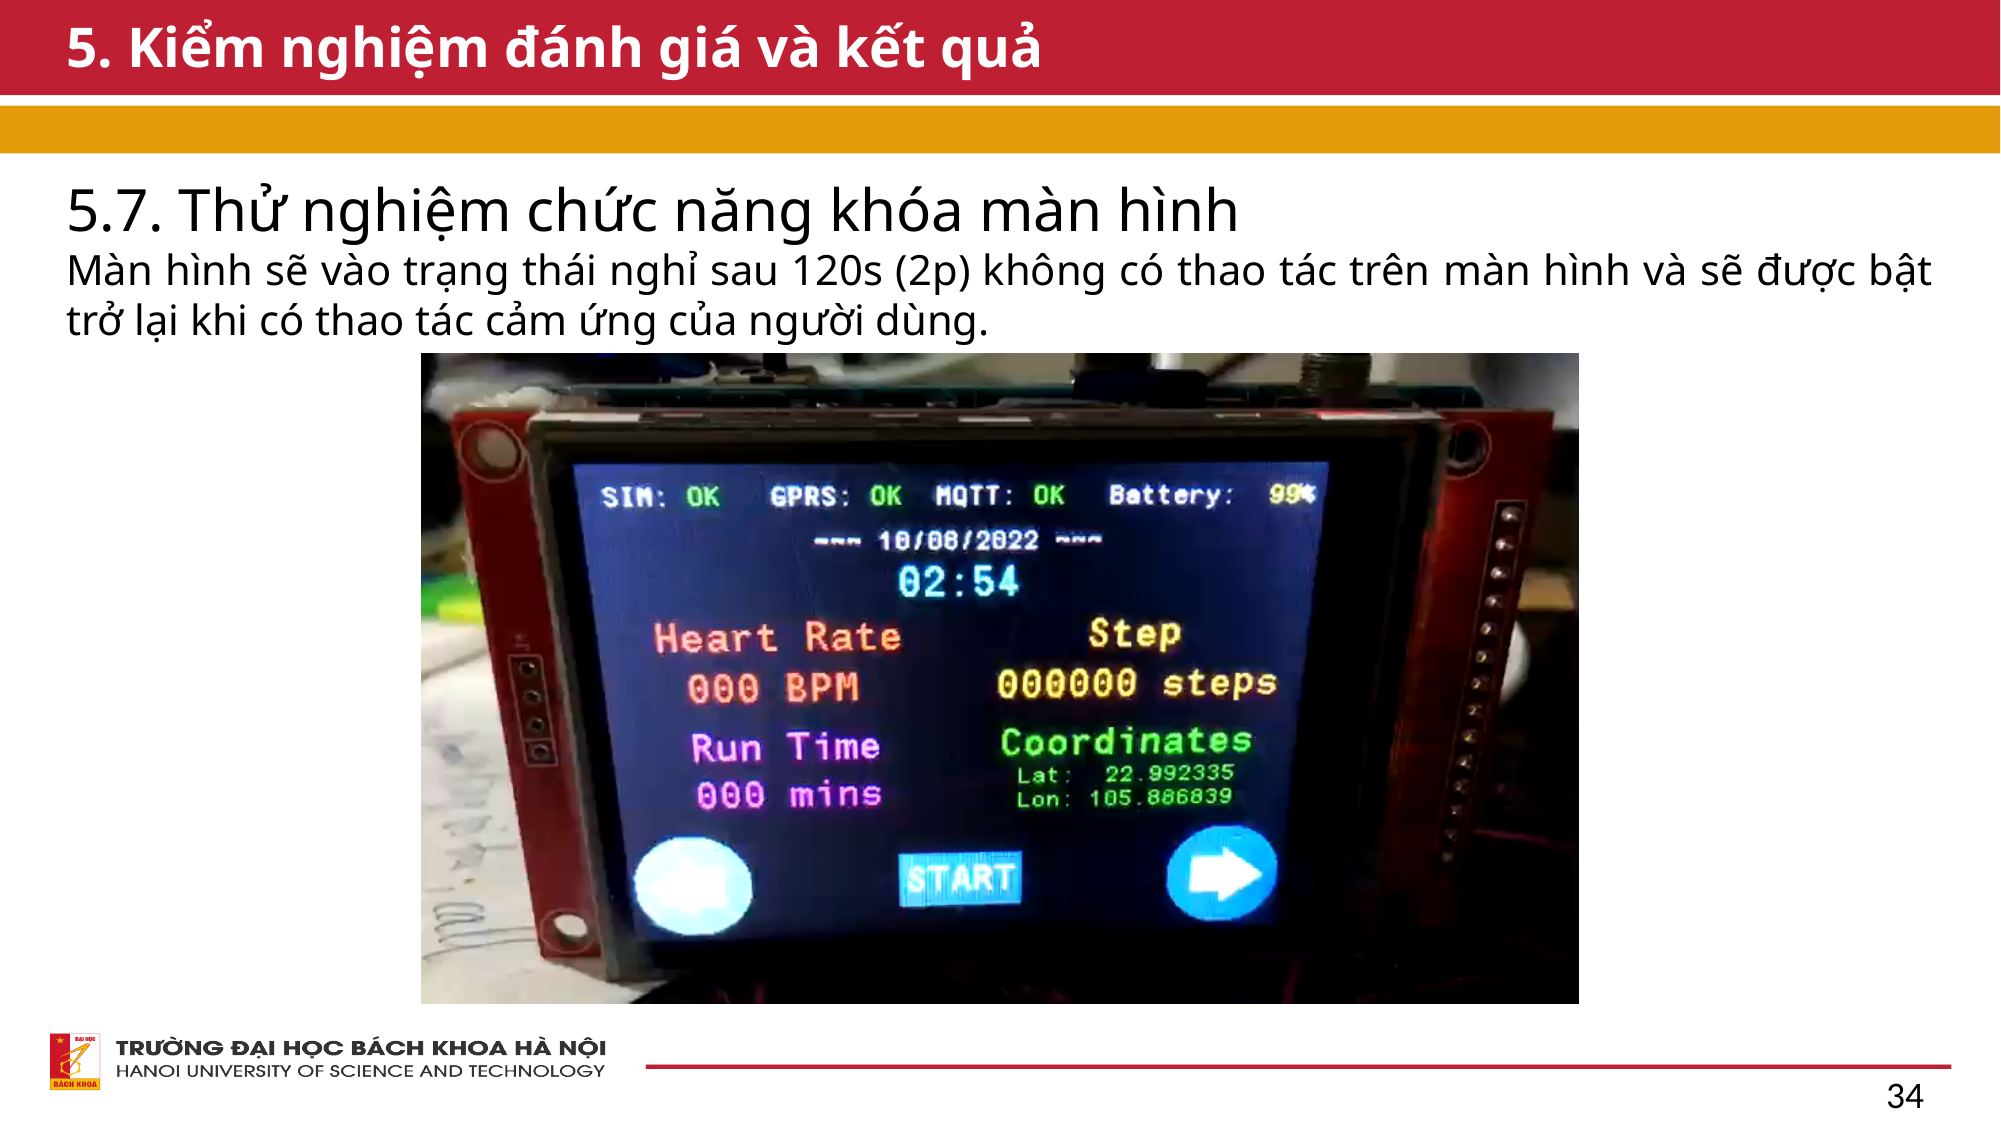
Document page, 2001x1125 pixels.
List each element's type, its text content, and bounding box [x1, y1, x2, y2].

text_box 34 [1871, 1063, 1952, 1124]
title 5. Kiểm nghiệm đánh giá và kết quả [51, 12, 1949, 87]
picture [0, 0, 2001, 1125]
text_box 5.7. Thử nghiệm chức năng khóa màn hình Màn hình sẽ vào trạng thái nghỉ sau 120s (2p) không có thao tác trên màn hình và sẽ được bật trở lại khi có thao tác cảm ứng của người dùng. [51, 166, 1949, 351]
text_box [420, 352, 1580, 1005]
